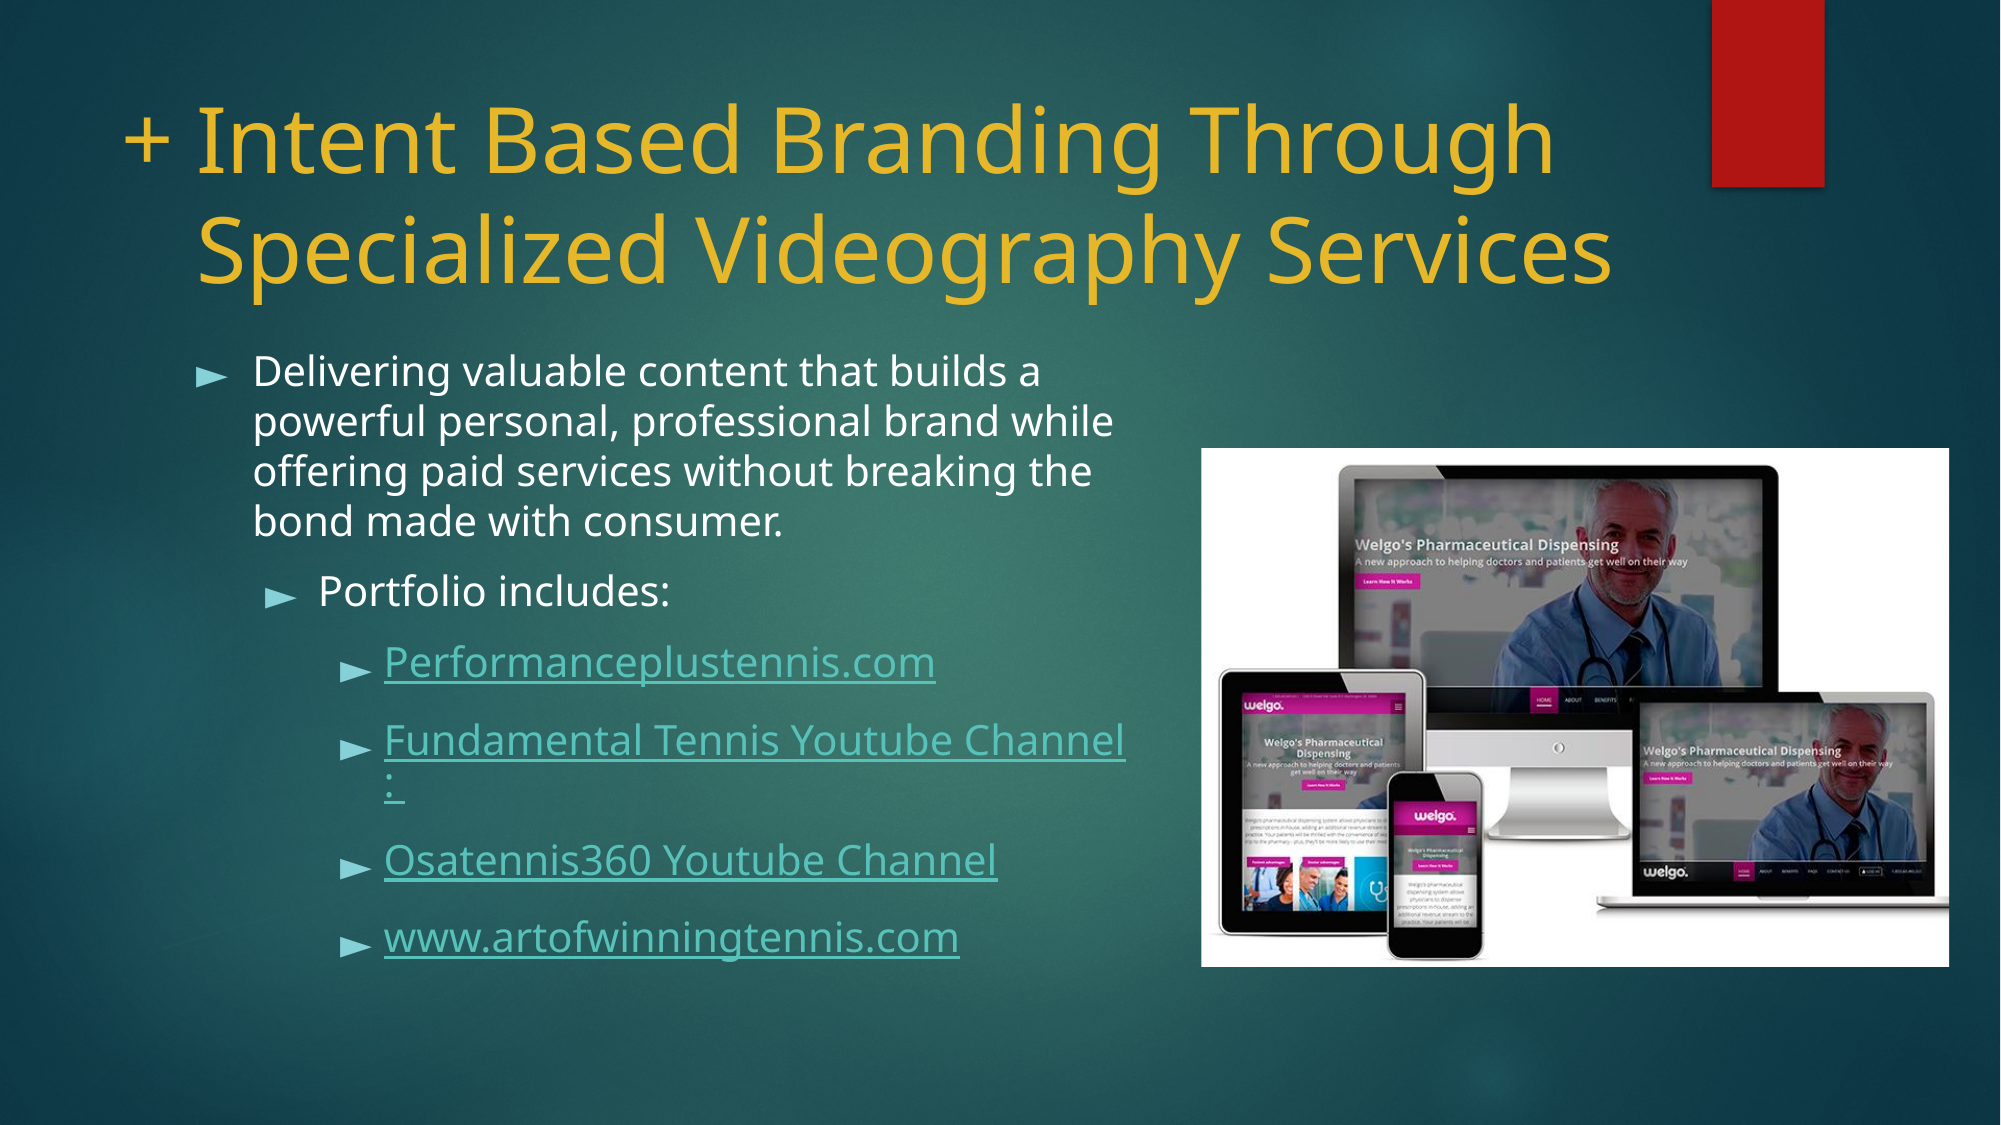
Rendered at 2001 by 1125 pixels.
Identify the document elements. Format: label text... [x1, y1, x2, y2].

title Intent Based Branding Through Specialized Videography Services [106, 74, 1803, 304]
list Delivering valuable content that builds a powerful personal, professional brand while offering paid services without breaking the bond made with consumer. Portfolio includes: Performanceplustennis.com Fundamental Tennis Youtube Channel: Osatennis360 Youtube Channel www.artofwinningtennis.com [181, 336, 1148, 1125]
picture [0, 0, 2001, 1125]
